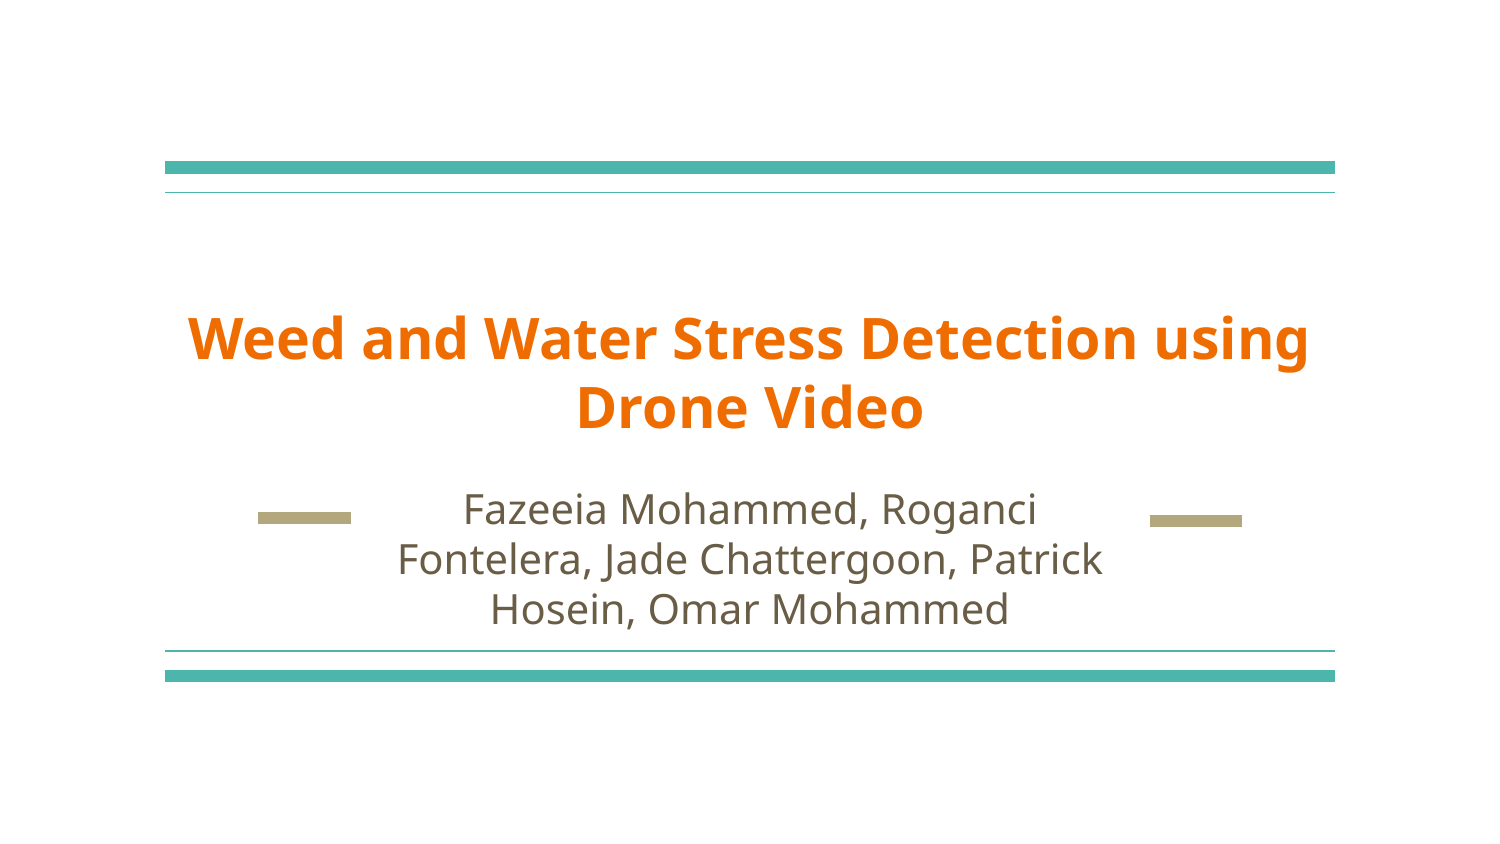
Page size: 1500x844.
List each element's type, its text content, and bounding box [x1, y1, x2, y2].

subtitle Fazeeia Mohammed, Roganci Fontelera, Jade Chattergoon, Patrick Hosein, Omar Mohammed [350, 467, 1150, 598]
title Weed and Water Stress Detection using Drone Video [164, 287, 1336, 456]
